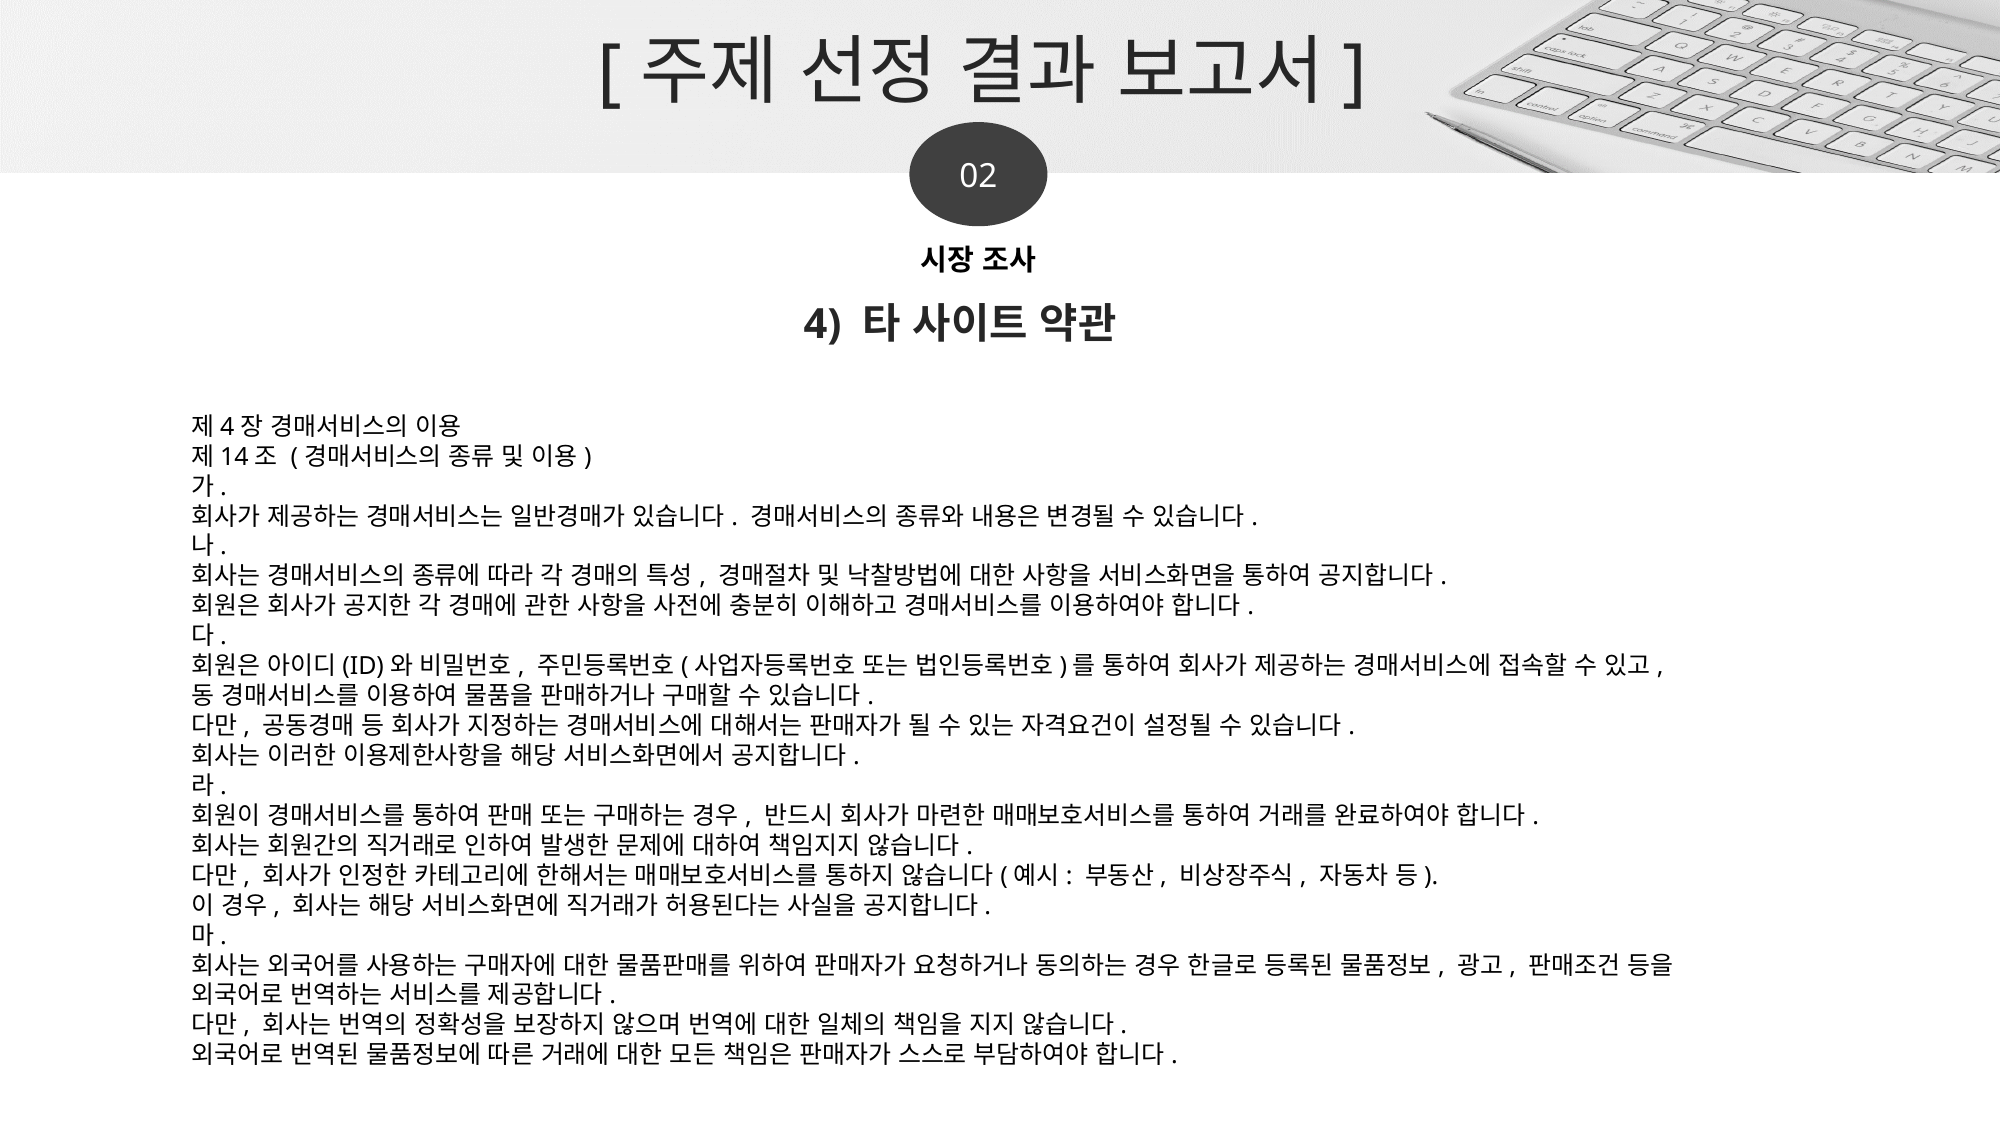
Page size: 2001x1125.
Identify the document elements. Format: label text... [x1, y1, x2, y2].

picture [0, 0, 2000, 173]
text_box 02 [908, 173, 1049, 206]
text_box 제4장 경매서비스의 이용 제14조 (경매서비스의 종류 및 이용) 가. 회사가 제공하는 경매서비스는 일반경매가 있습니다. 경매서비스의 종류와 내용은 변경될 수 있습니다. 나. 회사는 경매서비스의 종류에 따라 각 경매의 특성, 경매절차 및 낙찰방법에 대한 사항을 서비스화면을 통하여 공지합니다. 회원은 회사가 공지한 각 경매에 관한 사항을 사전에 충분히 이해하고 경매서비스를 이용하여야 합니다. 다. 회원은 아이디(ID)와 비밀번호, 주민등록번호(사업자등록번호 또는 법인등록번호)를 통하여 회사가 제공하는 경매서비스에 접속할 수 있고, 동 경매서비스를 이용하여 물품을 판매하거나 구매할 수 있습니다. 다만, 공동경매 등 회사가 지정하는 경매서비스에 대해서는 판매자가 될 수 있는 자격요건이 설정될 수 있습니다. 회사는 이러한 이용제한사항을 해당 서비스화면에서 공지합니다. 라. 회원이 경매서비스를 통하여 판매 또는 구매하는 경우, 반드시 회사가 마련한 매매보호서비스를 통하여 거래를 완료하여야 합니다. 회사는 회원간의 직거래로 인하여 발생한 문제에 대하여 책임지지 않습니다. 다만, 회사가 인정한 카테고리에 한해서는 매매보호서비스를 통하지 않습니다(예시: 부동산, 비상장주식, 자동차 등). 이 경우, 회사는 해당 서비스화면에 직거래가 허용된다는 사실을 공지합니다. 마. 회사는 외국어를 사용하는 구매자에 대한 물품판매를 위하여 판매자가 요청하거나 동의하는 경우 한글로 등록된 물품정보, 광고, 판매조건 등을 외국어로 번역하는 서비스를 제공합니다. 다만, 회사는 번역의 정확성을 보장하지 않으며 번역에 대한 일체의 책임을 지지 않습니다. 외국어로 번역된 물품정보에 따른 거래에 대한 모든 책임은 판매자가 스스로 부담하여야 합니다. [176, 342, 1886, 1125]
text_box 시장 조사 [886, 206, 1071, 284]
text_box 4) 타 사이트 약관 [788, 289, 1210, 355]
